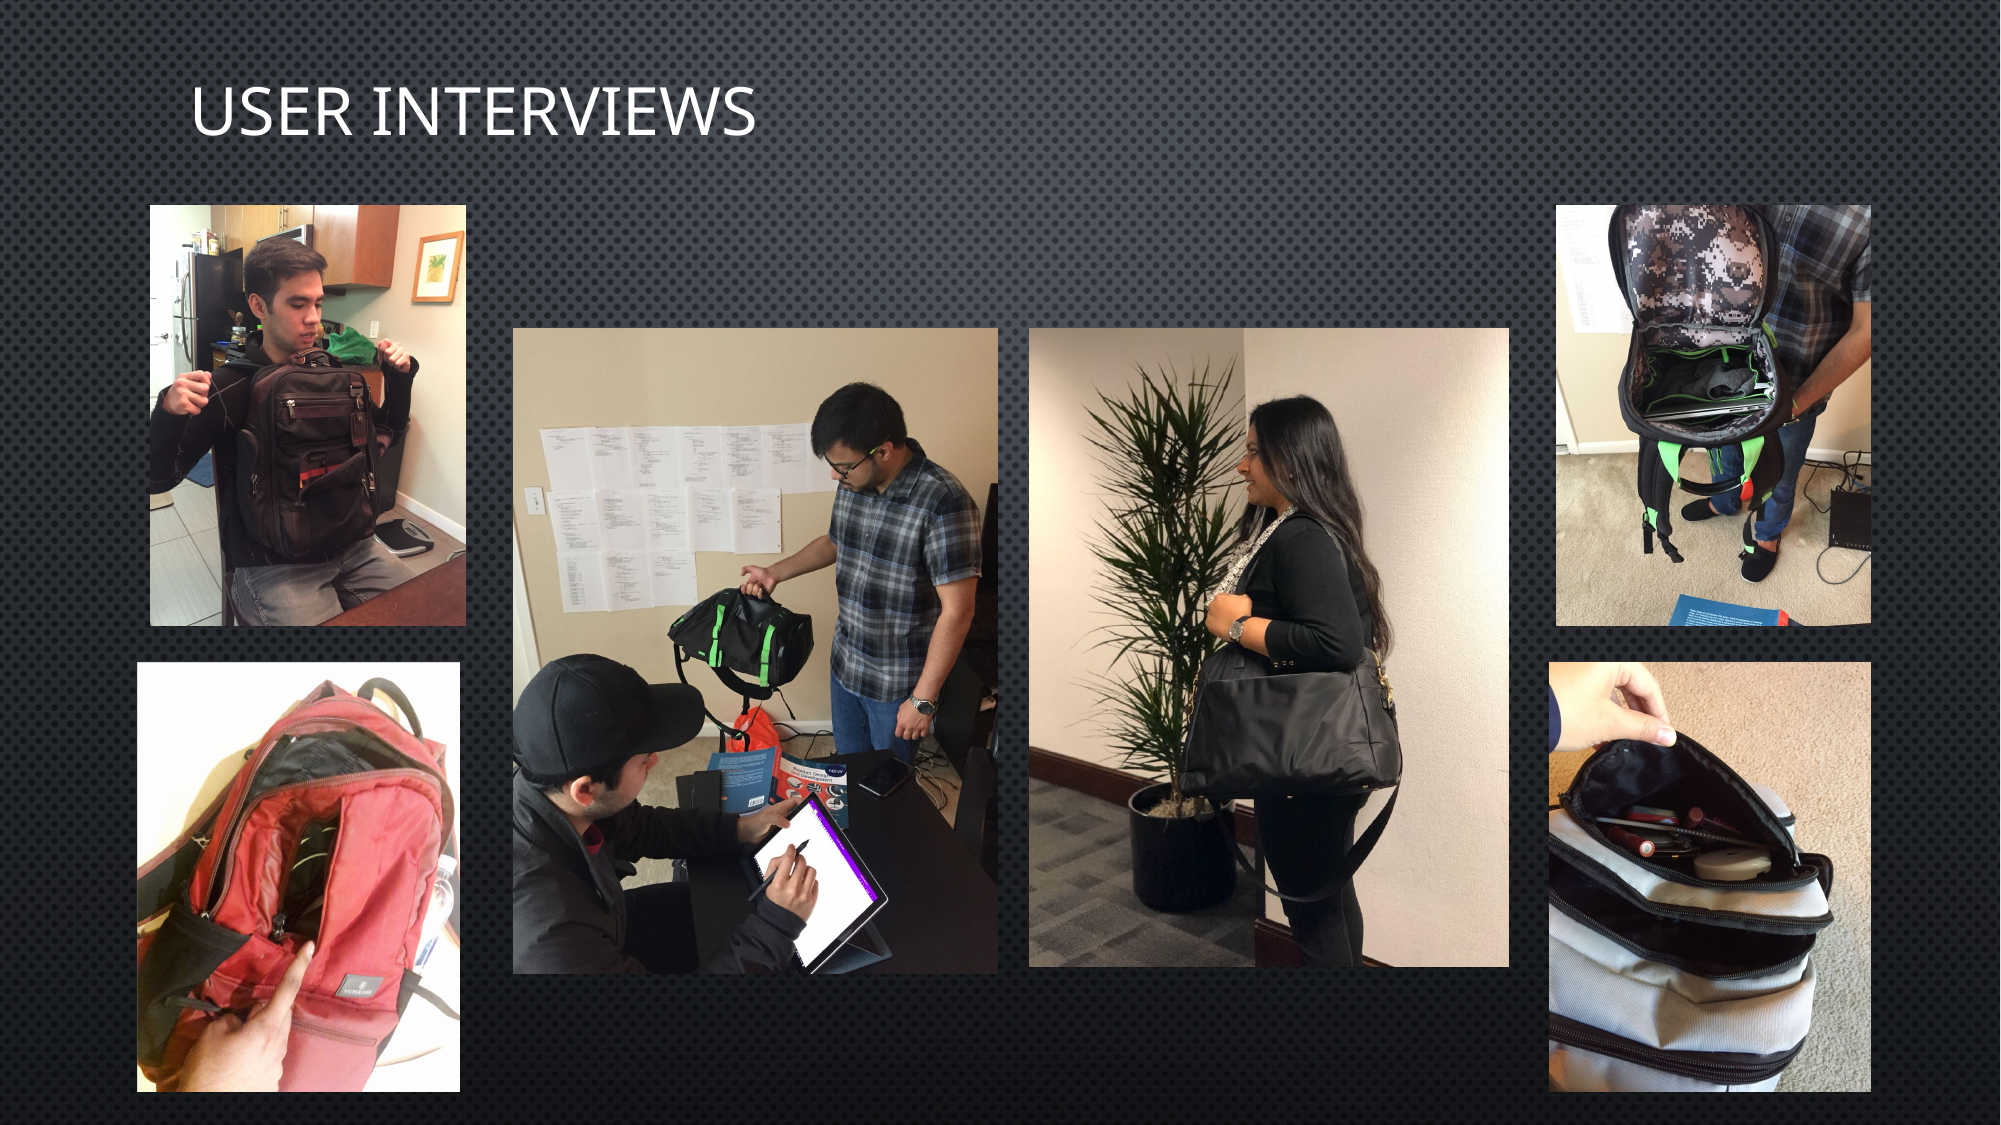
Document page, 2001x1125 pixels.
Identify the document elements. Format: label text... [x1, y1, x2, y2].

picture [1549, 662, 1872, 1092]
picture [83, 663, 514, 1092]
picture [1555, 205, 1872, 626]
picture [1029, 327, 1510, 967]
title User interviews [174, 33, 1825, 184]
picture [150, 205, 466, 626]
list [512, 327, 998, 974]
